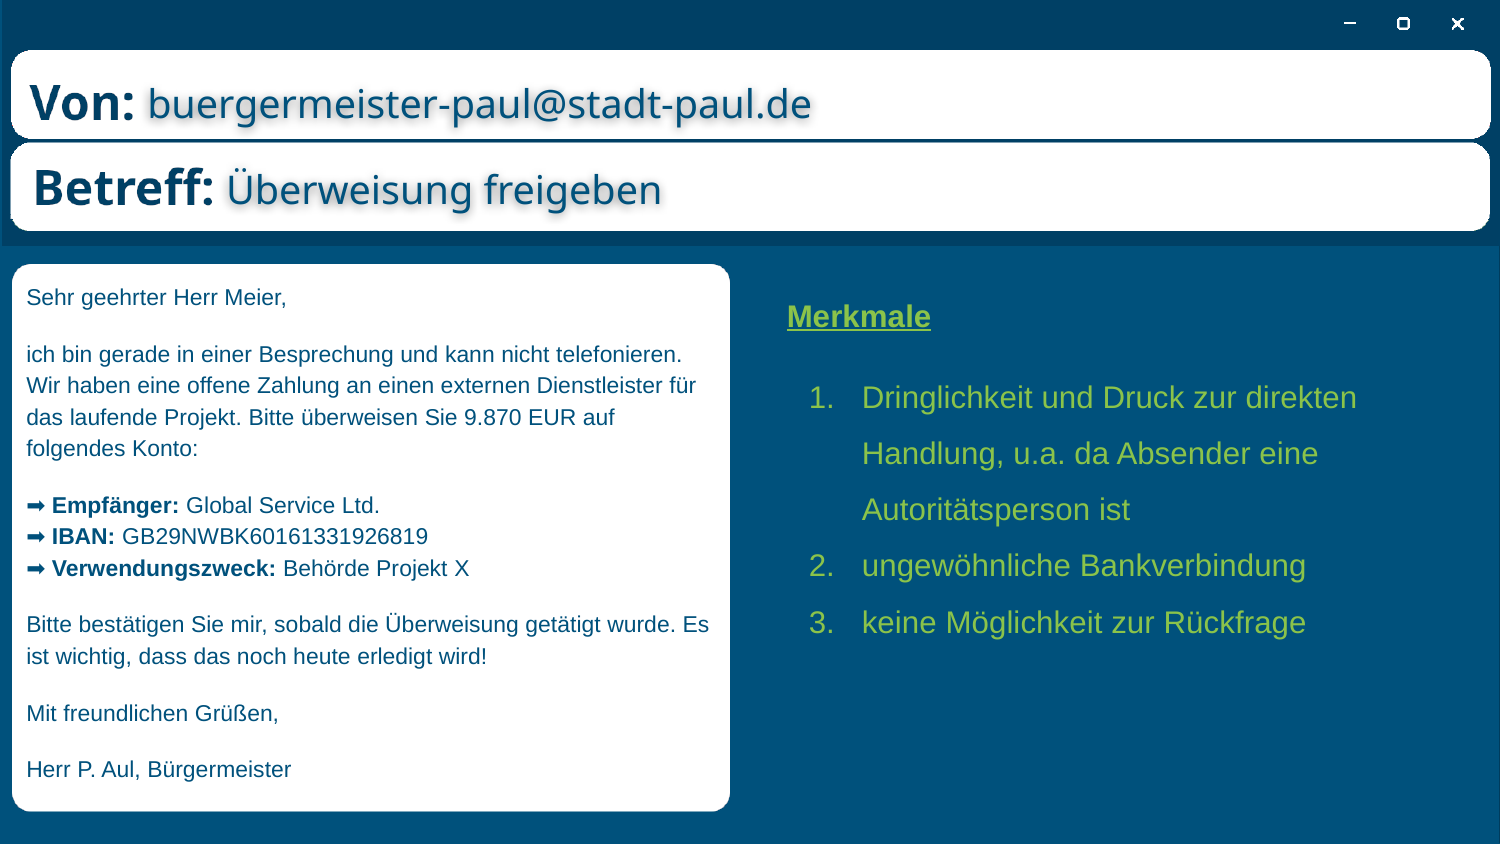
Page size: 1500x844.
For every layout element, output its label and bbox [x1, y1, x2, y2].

picture [964, 612, 968, 632]
picture [991, 617, 998, 632]
picture [1057, 506, 1061, 519]
picture [904, 448, 908, 463]
picture [1190, 448, 1194, 463]
picture [1013, 505, 1027, 517]
picture [889, 311, 904, 327]
picture [1239, 560, 1246, 575]
picture [958, 504, 967, 519]
picture [1222, 611, 1230, 632]
picture [1157, 448, 1165, 453]
picture [1303, 448, 1317, 460]
picture [985, 511, 992, 519]
picture [1167, 612, 1183, 632]
picture [1138, 554, 1149, 575]
picture [921, 393, 925, 407]
picture [945, 501, 951, 520]
picture [1195, 401, 1206, 407]
picture [845, 305, 858, 326]
picture [983, 620, 987, 632]
picture [865, 443, 881, 463]
picture [949, 612, 953, 632]
picture [910, 504, 920, 518]
picture [1225, 449, 1238, 463]
picture [1189, 617, 1194, 633]
picture [1202, 560, 1210, 575]
picture [1161, 455, 1168, 461]
picture [1291, 618, 1304, 632]
picture [1108, 505, 1115, 512]
picture [1261, 448, 1275, 460]
picture [865, 387, 882, 407]
picture [916, 561, 929, 575]
picture [878, 311, 885, 326]
picture [1067, 506, 1071, 519]
picture [863, 499, 881, 519]
picture [1106, 387, 1123, 407]
picture [1025, 389, 1032, 407]
picture [1076, 451, 1080, 463]
picture [3, 0, 1500, 245]
picture [910, 448, 917, 463]
picture [868, 311, 876, 326]
picture [979, 560, 986, 575]
picture [904, 392, 908, 407]
picture [862, 311, 867, 326]
picture [1196, 448, 1203, 463]
picture [1324, 392, 1338, 404]
picture [1149, 449, 1153, 463]
picture [1236, 611, 1243, 632]
picture [1056, 611, 1067, 632]
picture [910, 392, 917, 407]
picture [1300, 386, 1307, 407]
picture [1022, 560, 1031, 574]
picture [814, 311, 828, 327]
picture [890, 448, 899, 463]
picture [1246, 617, 1250, 632]
picture [899, 560, 906, 575]
picture [1046, 511, 1053, 517]
picture [1172, 448, 1186, 460]
picture [997, 504, 1001, 526]
picture [921, 451, 925, 463]
picture [960, 560, 969, 573]
picture [789, 306, 810, 326]
picture [1022, 617, 1031, 631]
picture [910, 617, 917, 632]
picture [1071, 617, 1085, 629]
picture [1286, 448, 1290, 463]
picture [1197, 554, 1201, 575]
picture [1195, 392, 1206, 396]
picture [1001, 393, 1015, 405]
picture [971, 501, 977, 520]
picture [1081, 504, 1088, 519]
picture [1342, 392, 1346, 407]
picture [1055, 561, 1069, 573]
picture [1315, 389, 1321, 408]
picture [1043, 448, 1054, 463]
picture [956, 563, 960, 575]
picture [1292, 448, 1299, 463]
picture [1169, 561, 1182, 575]
picture [13, 265, 729, 811]
picture [1205, 617, 1214, 631]
picture [1042, 504, 1050, 509]
picture [1075, 504, 1079, 519]
picture [997, 560, 1004, 575]
picture [1171, 386, 1178, 407]
picture [1282, 392, 1296, 404]
picture [916, 311, 929, 327]
picture [973, 617, 983, 631]
picture [969, 448, 976, 463]
picture [816, 621, 824, 631]
picture [833, 311, 841, 326]
picture [904, 617, 908, 632]
picture [1006, 505, 1010, 519]
picture [811, 571, 824, 575]
picture [1061, 392, 1065, 407]
picture [1123, 501, 1129, 520]
picture [812, 387, 824, 407]
picture [1348, 392, 1355, 407]
picture [1291, 560, 1298, 575]
picture [1067, 392, 1074, 407]
picture [952, 392, 961, 406]
picture [1000, 617, 1004, 638]
picture [921, 617, 935, 629]
picture [887, 560, 894, 575]
picture [1227, 560, 1234, 575]
picture [1044, 560, 1051, 575]
picture [1083, 555, 1098, 575]
picture [974, 392, 981, 407]
picture [1118, 443, 1136, 463]
picture [1300, 560, 1304, 581]
picture [1207, 451, 1211, 463]
picture [1279, 560, 1286, 575]
picture [901, 501, 907, 520]
picture [1095, 614, 1101, 633]
picture [920, 507, 924, 519]
picture [1078, 395, 1082, 407]
picture [1126, 560, 1133, 575]
picture [1260, 617, 1269, 632]
picture [1044, 617, 1051, 632]
picture [1247, 394, 1251, 407]
picture [1104, 560, 1115, 575]
picture [986, 386, 997, 407]
picture [980, 450, 984, 463]
picture [879, 617, 893, 629]
picture [1273, 619, 1277, 632]
picture [864, 611, 871, 632]
